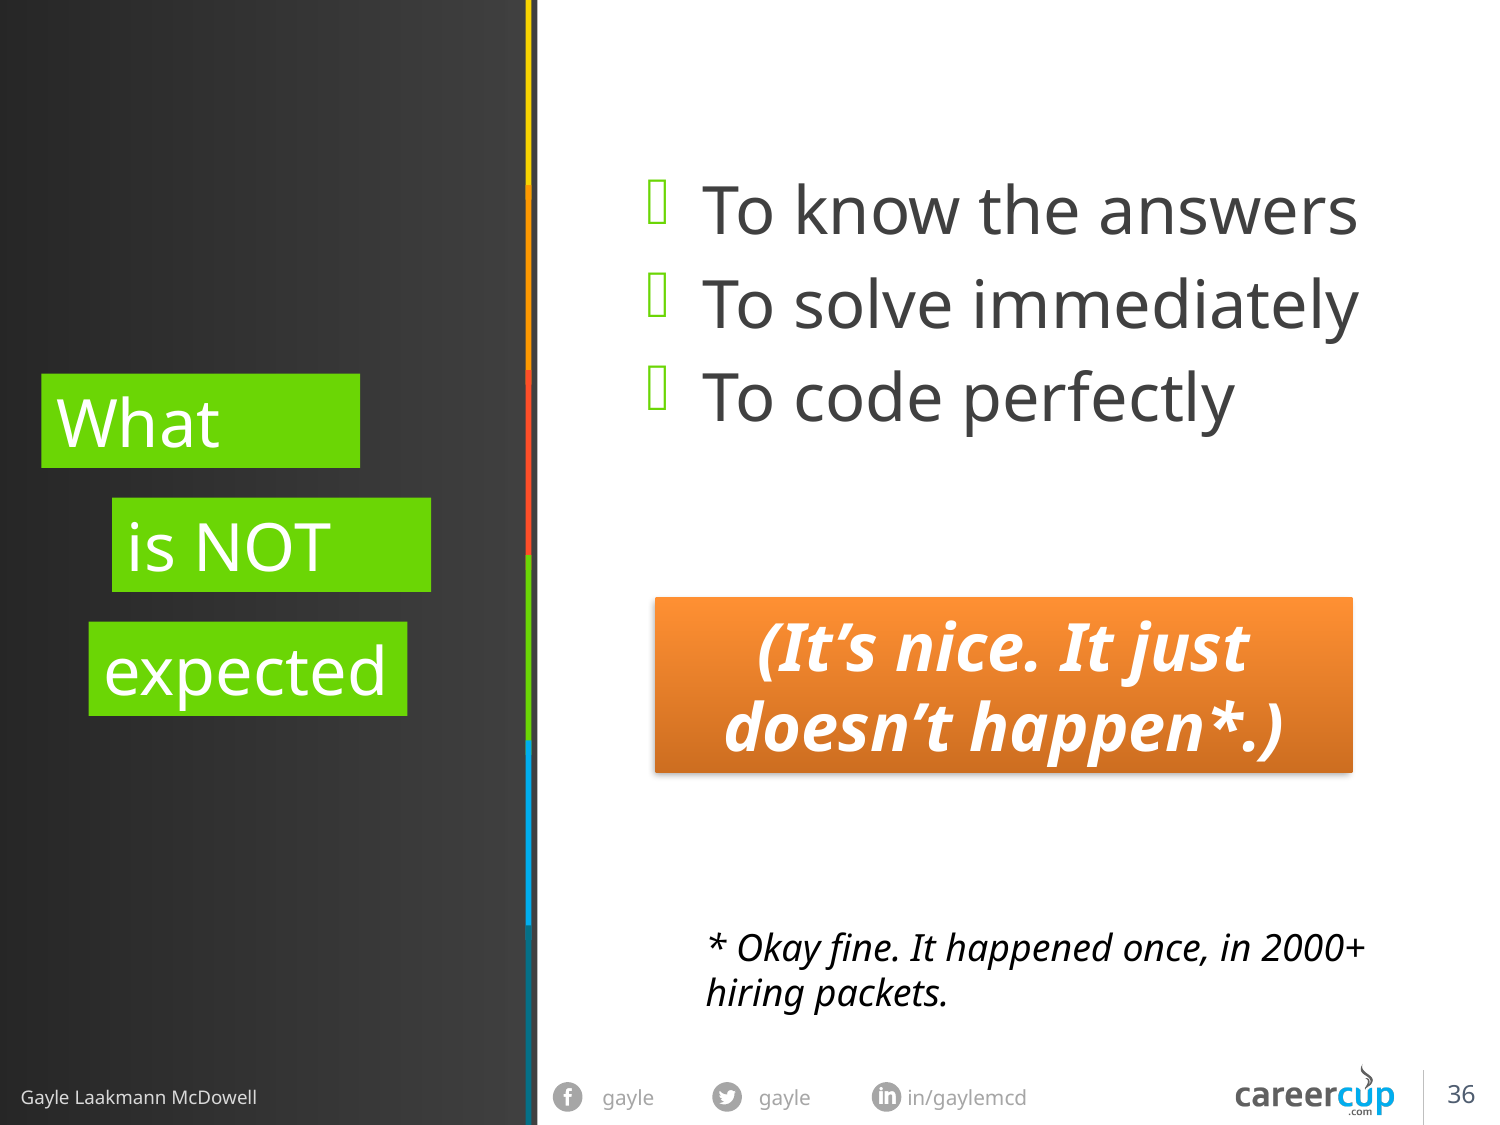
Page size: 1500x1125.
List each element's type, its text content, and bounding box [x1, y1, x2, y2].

text_box * Okay fine. It happened once, in 2000+ hiring packets. [690, 916, 1388, 1022]
list What [41, 373, 361, 468]
picture [1234, 1062, 1396, 1117]
list is NOT [112, 497, 432, 592]
text_box (It’s nice. It just doesn’t happen*.) [655, 597, 1353, 773]
list expected [88, 621, 408, 716]
list To know the answers To solve immediately To code perfectly [631, 160, 1424, 1000]
